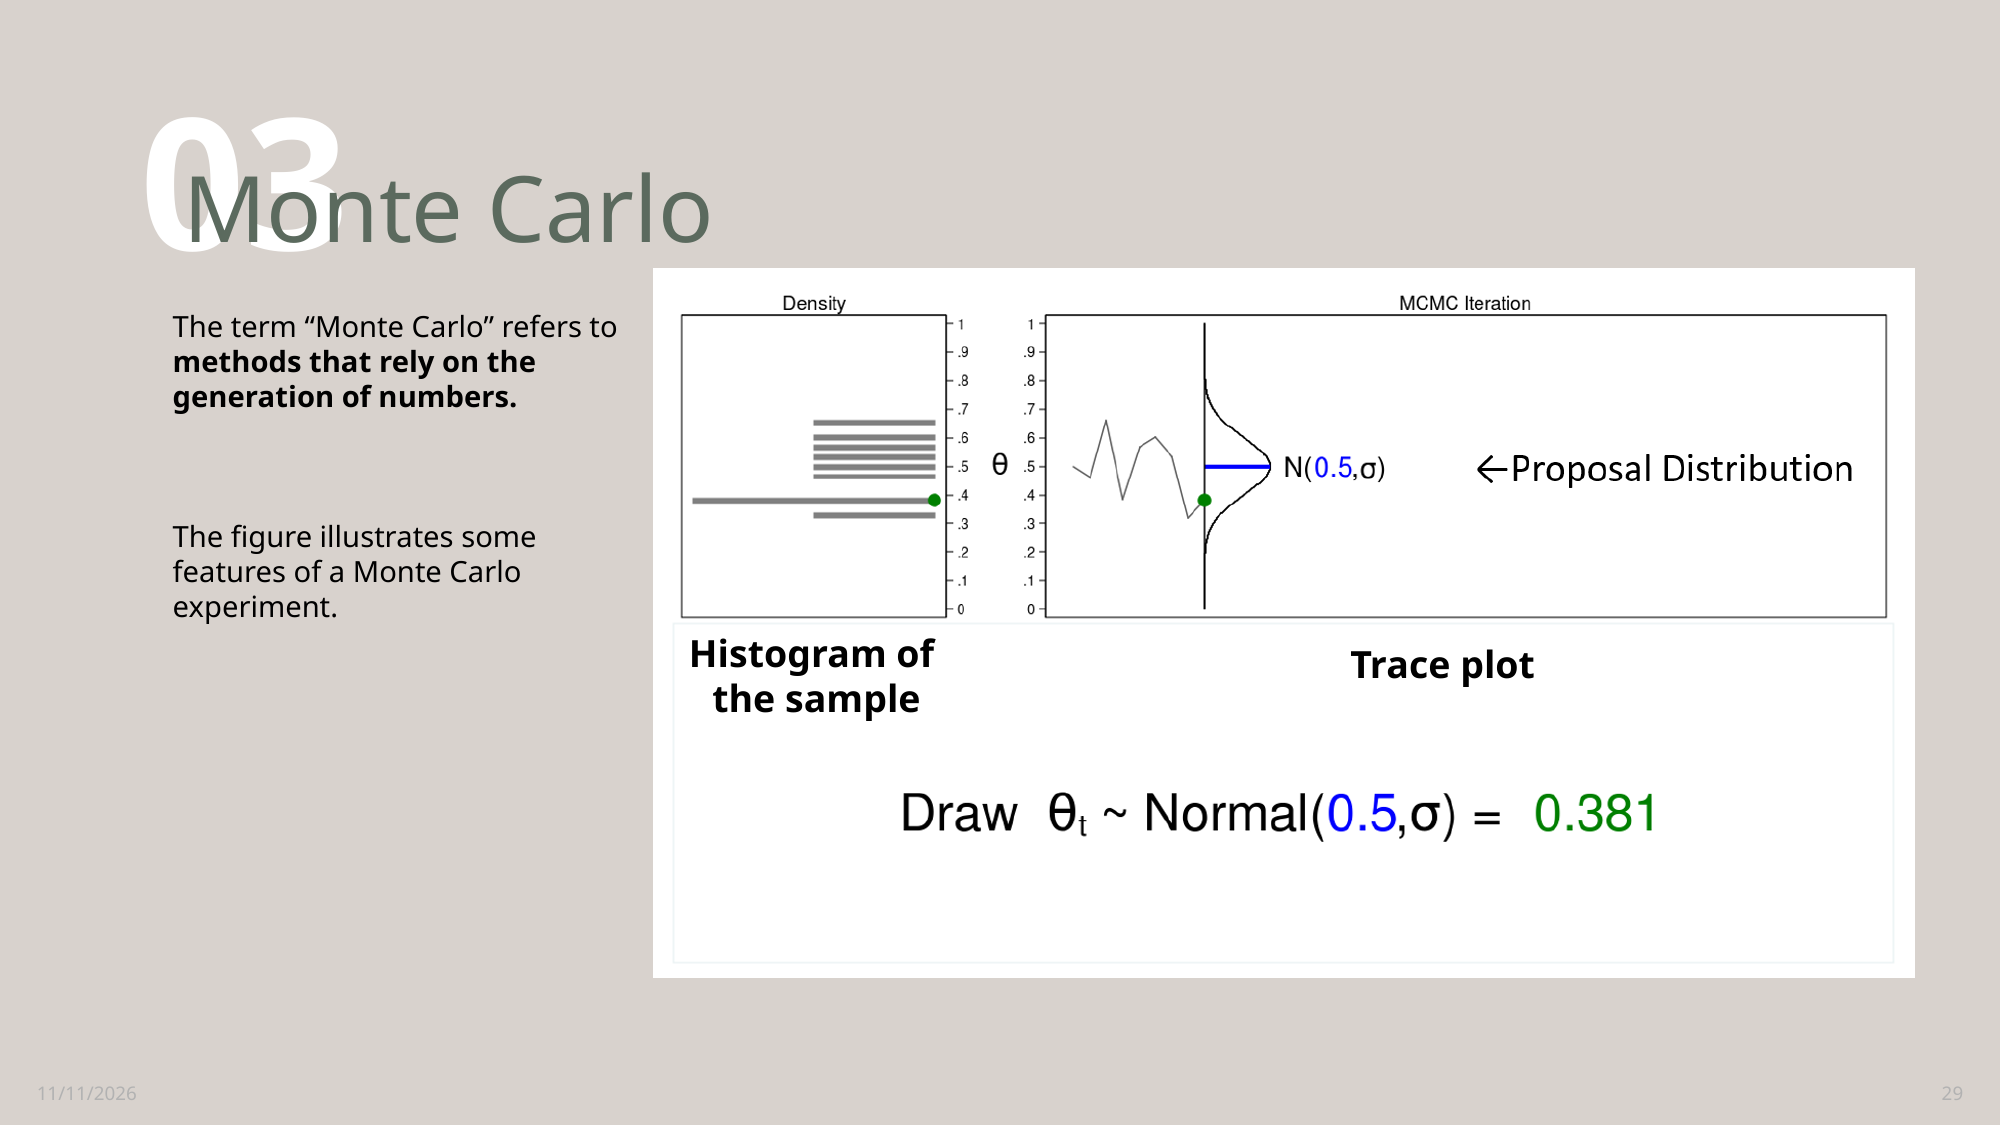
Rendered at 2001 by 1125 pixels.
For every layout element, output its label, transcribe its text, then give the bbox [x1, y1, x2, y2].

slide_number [21, 1064, 472, 1124]
text_box The term “Monte Carlo” refers to methods that rely on the generation of numbers. The figure illustrates some features of a Monte Carlo experiment. [157, 300, 643, 631]
title Monte Carlo [168, 102, 1814, 323]
picture [653, 268, 1915, 978]
list 03 [124, 84, 610, 304]
slide_number 29 [1528, 1064, 1979, 1124]
